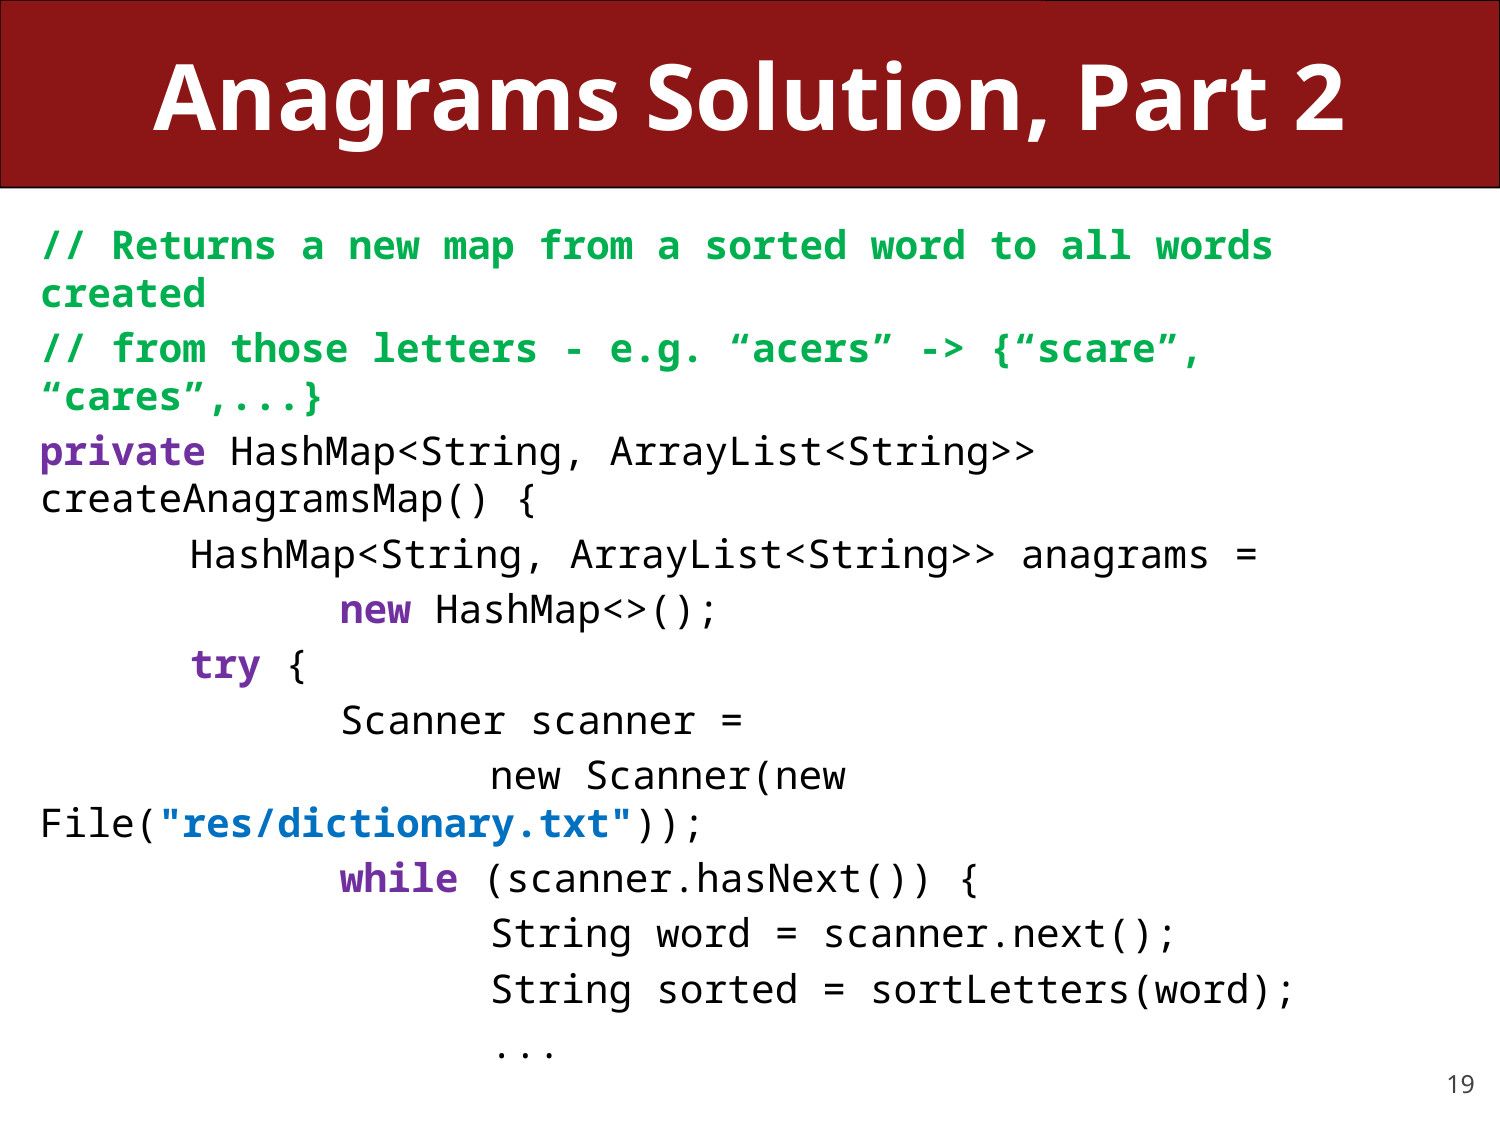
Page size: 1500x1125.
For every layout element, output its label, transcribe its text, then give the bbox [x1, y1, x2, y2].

list // Returns a new map from a sorted word to all words created // from those letters - e.g. “acers” -> {“scare”, “cares”,...} private HashMap<String, ArrayList<String>> createAnagramsMap() { HashMap<String, ArrayList<String>> anagrams = new HashMap<>(); try { Scanner scanner = new Scanner(new File("res/dictionary.txt")); while (scanner.hasNext()) { String word = scanner.next(); String sorted = sortLetters(word); ... [24, 212, 1475, 1063]
title Anagrams Solution, Part 2 [75, 0, 1425, 188]
